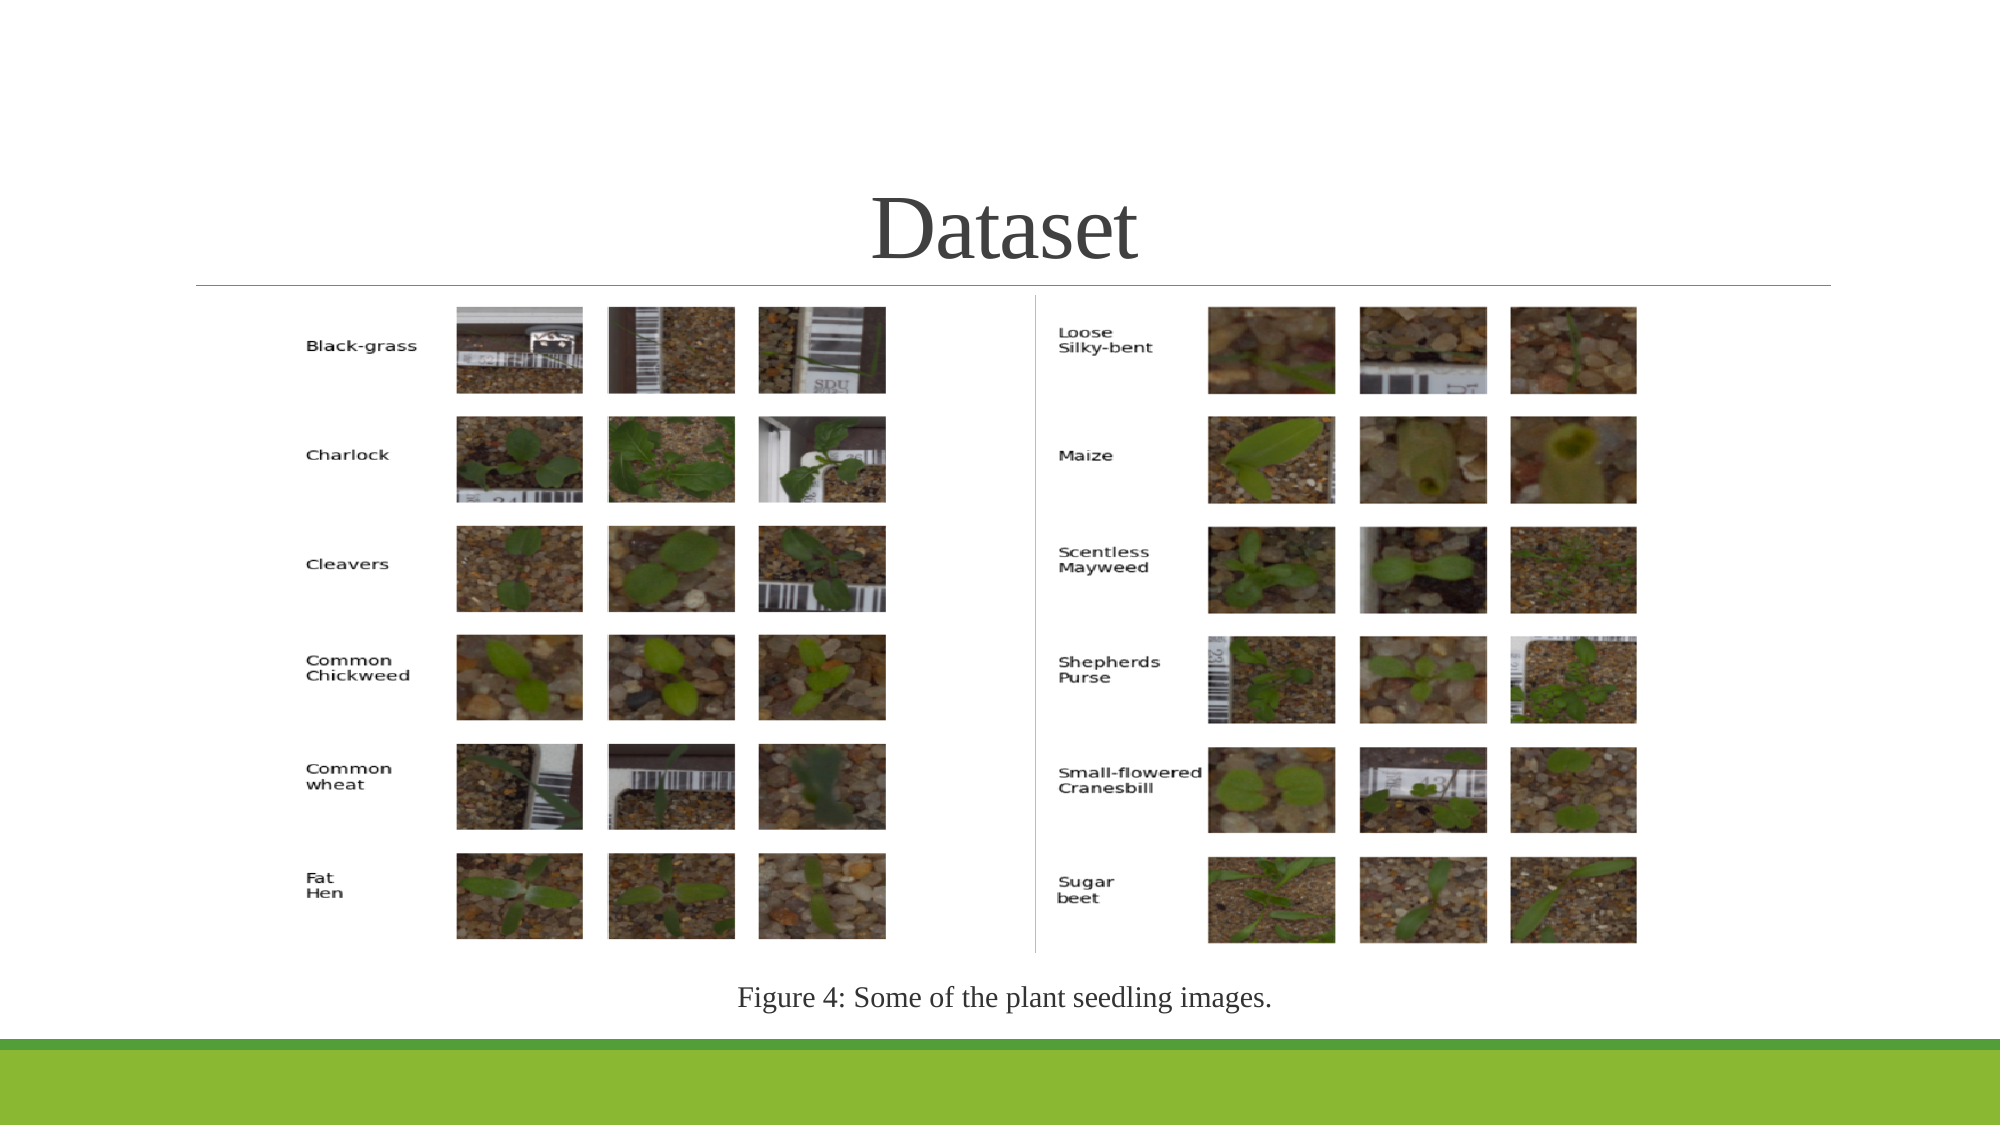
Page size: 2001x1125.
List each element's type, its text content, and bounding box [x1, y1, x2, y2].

picture [292, 292, 901, 954]
picture [1035, 294, 1658, 954]
title Dataset [180, 47, 1830, 285]
list Figure 4: Some of the plant seedling images. [180, 302, 1830, 1028]
